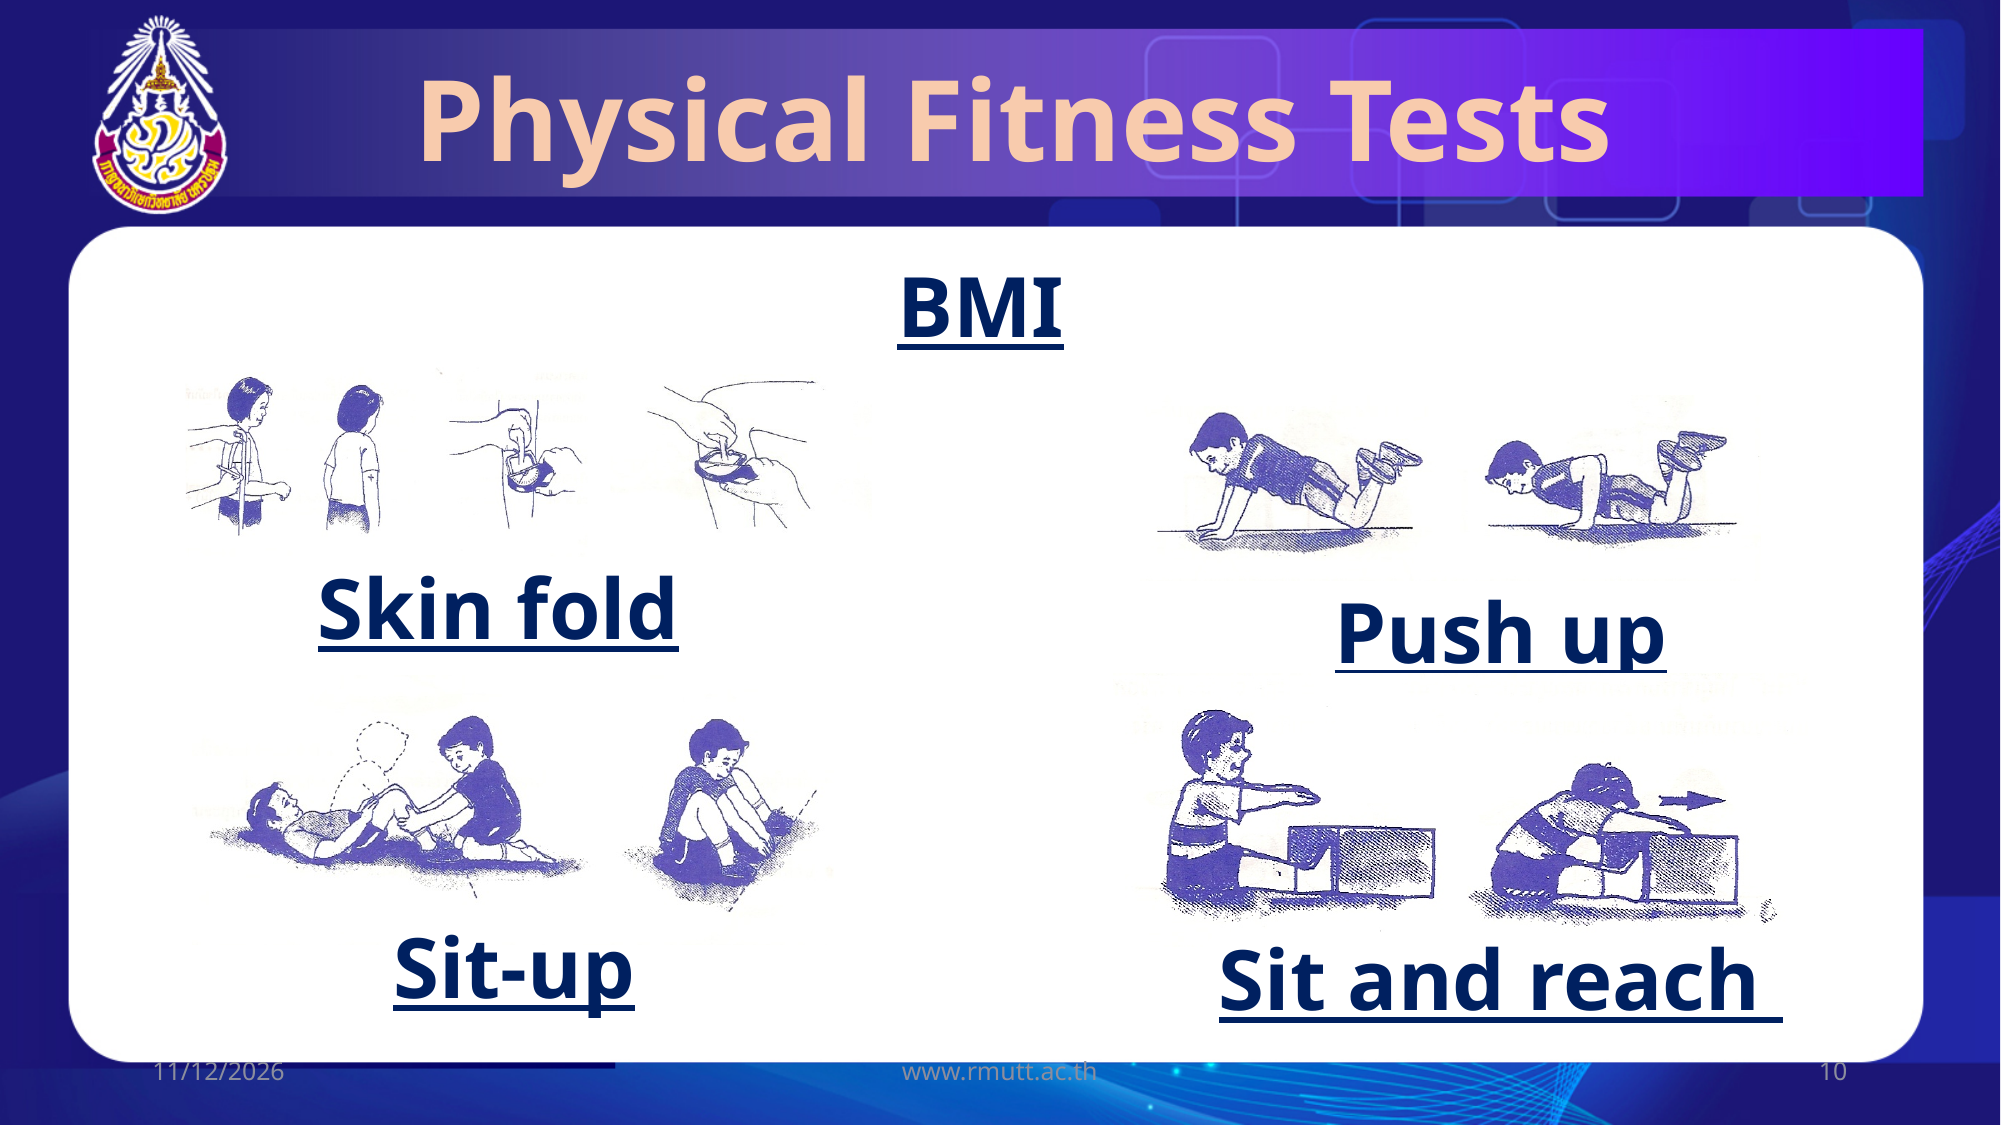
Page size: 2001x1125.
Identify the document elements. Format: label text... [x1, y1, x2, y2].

list [91, 261, 1911, 1079]
slide_number 10 [1412, 1042, 1863, 1103]
footer www.rmutt.ac.th [662, 1042, 1338, 1103]
picture [0, 0, 2001, 1125]
text_box Sit and reach [1204, 947, 1798, 1035]
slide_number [137, 1042, 588, 1103]
text_box Sit-up [179, 907, 774, 1023]
text_box BMI [882, 247, 1079, 362]
text_box Push up [1319, 581, 1682, 673]
title Physical Fitness Tests [166, 23, 1863, 227]
text_box Skin fold [303, 549, 694, 664]
